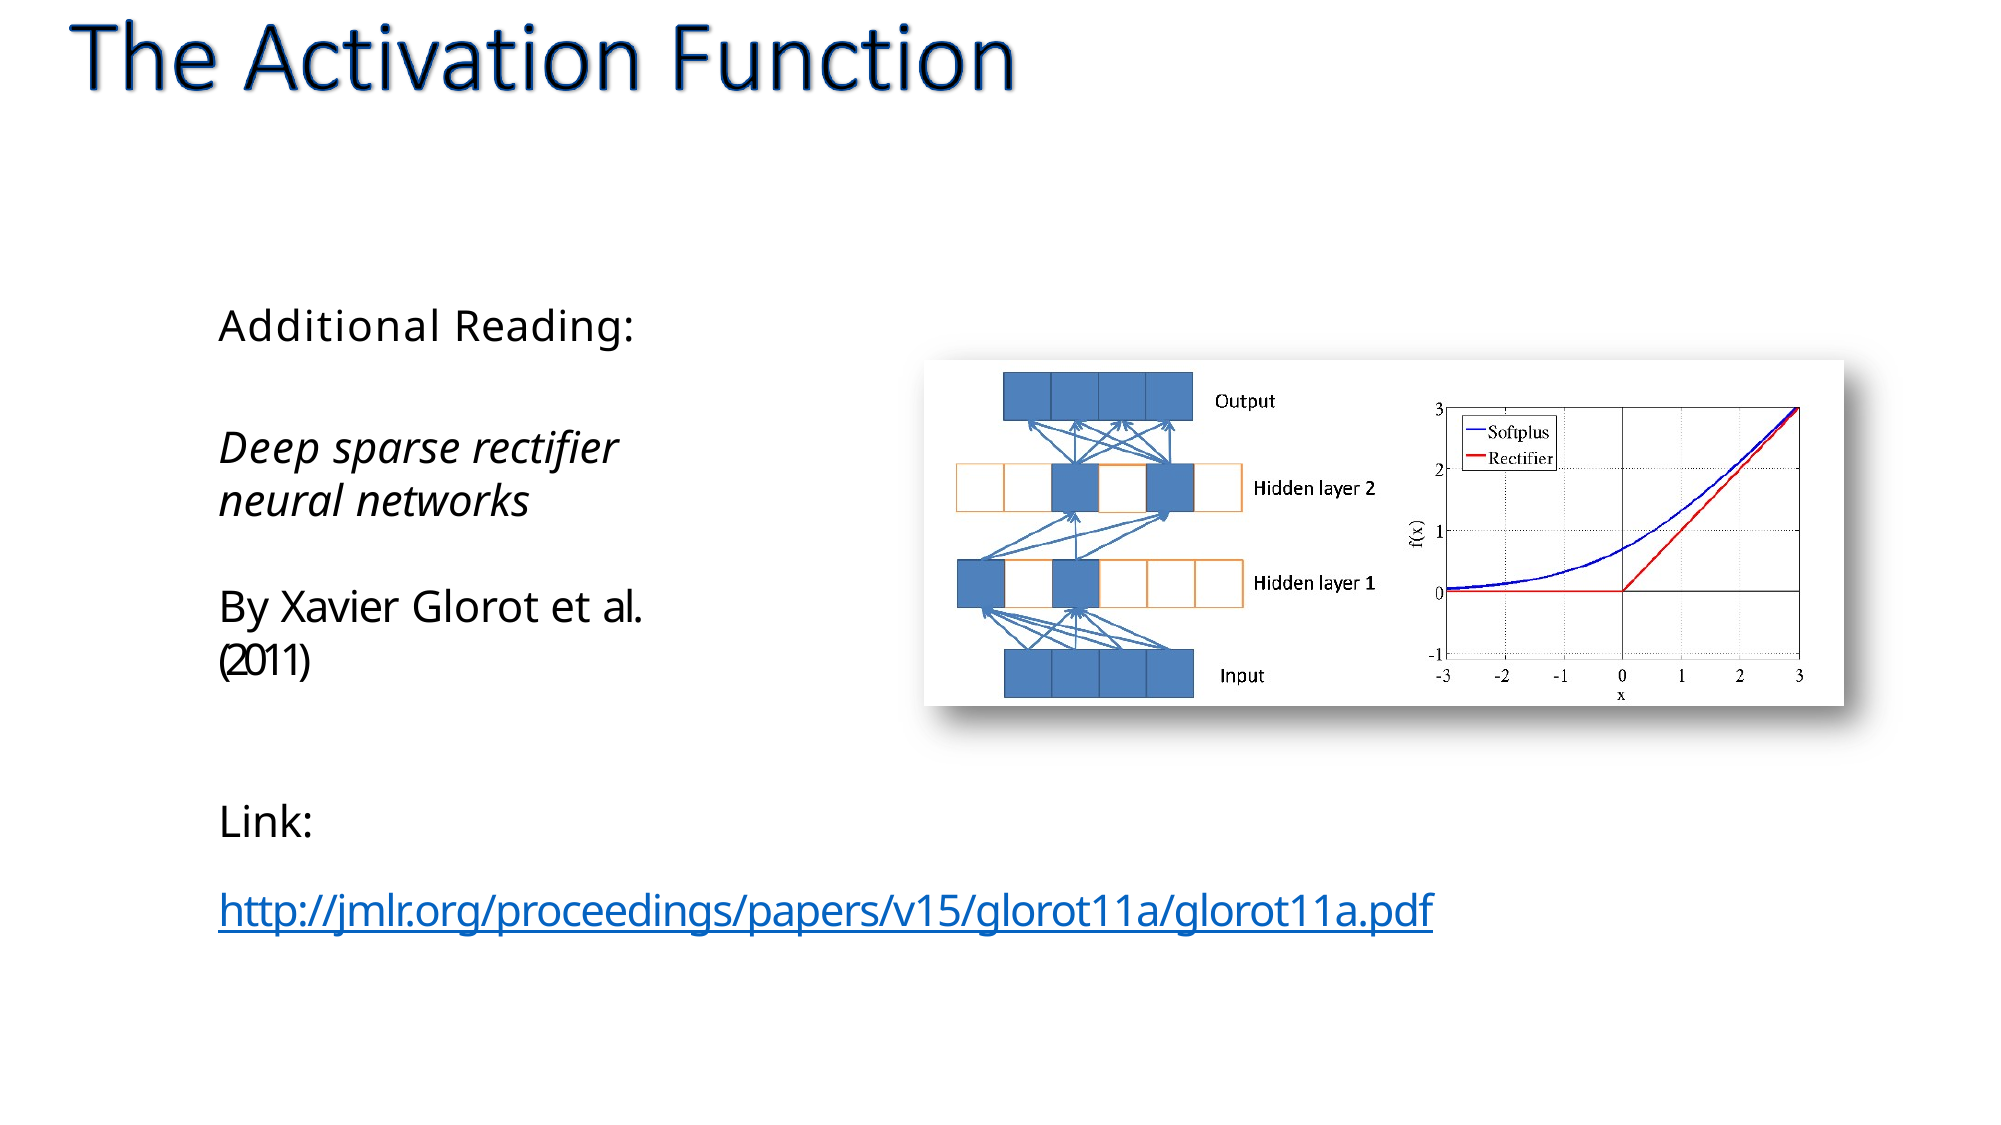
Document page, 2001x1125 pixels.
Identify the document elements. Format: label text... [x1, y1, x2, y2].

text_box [66, 15, 1019, 97]
text_box Additional Reading: Deep sparse rectifier neural networks By Xavier Glorot et al. (2011) [216, 296, 808, 684]
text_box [892, 327, 1908, 771]
text_box Link: http://jmlr.org/proceedings/papers/v15/glorot11a/glorot11a.pdf [216, 791, 1550, 943]
